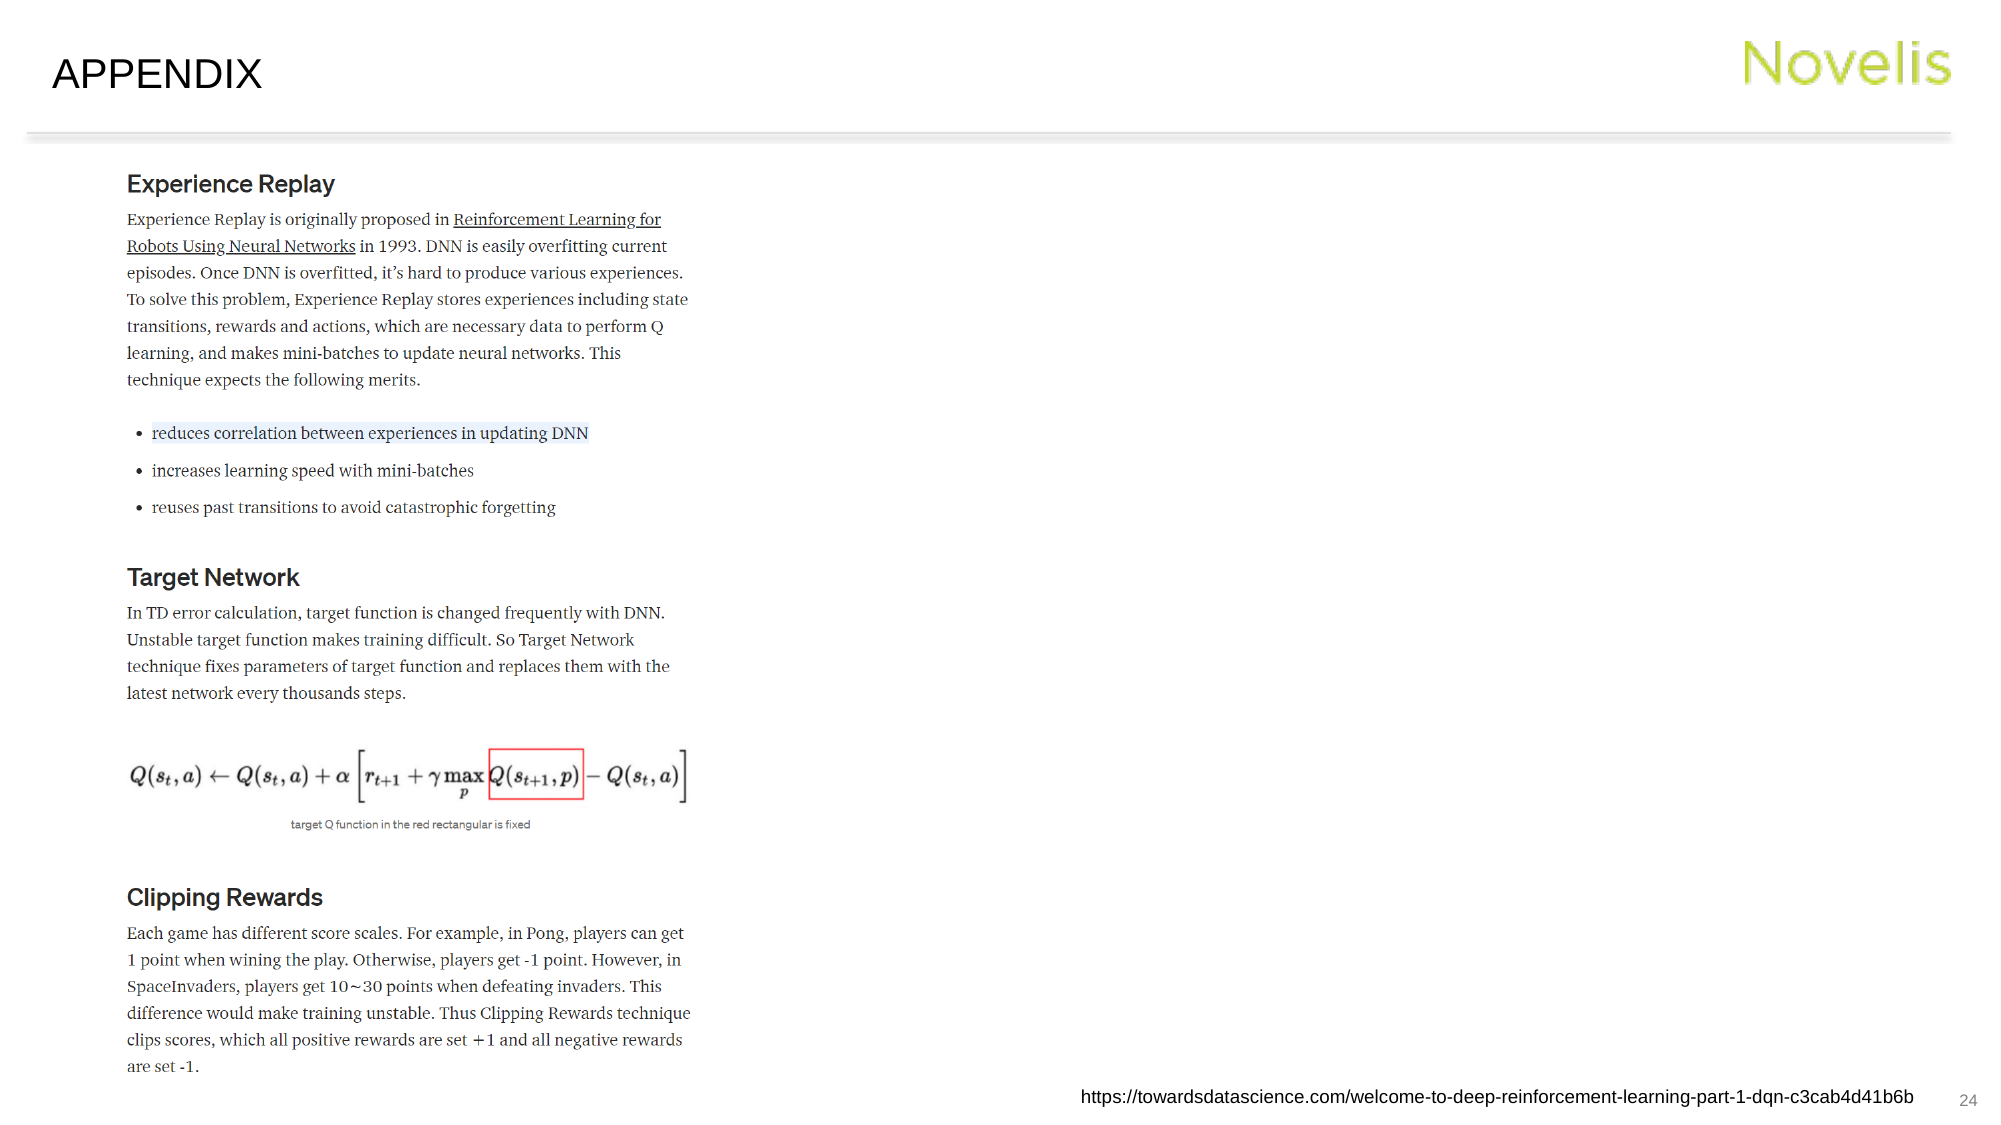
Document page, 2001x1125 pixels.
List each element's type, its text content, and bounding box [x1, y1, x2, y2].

picture [92, 164, 699, 1079]
text_box https://towardsdatascience.com/welcome-to-deep-reinforcement-learning-part-1-dqn-c3cab4d41b6b [1066, 1077, 2000, 1116]
picture [1745, 41, 1951, 85]
title Appendix [52, 47, 1647, 235]
